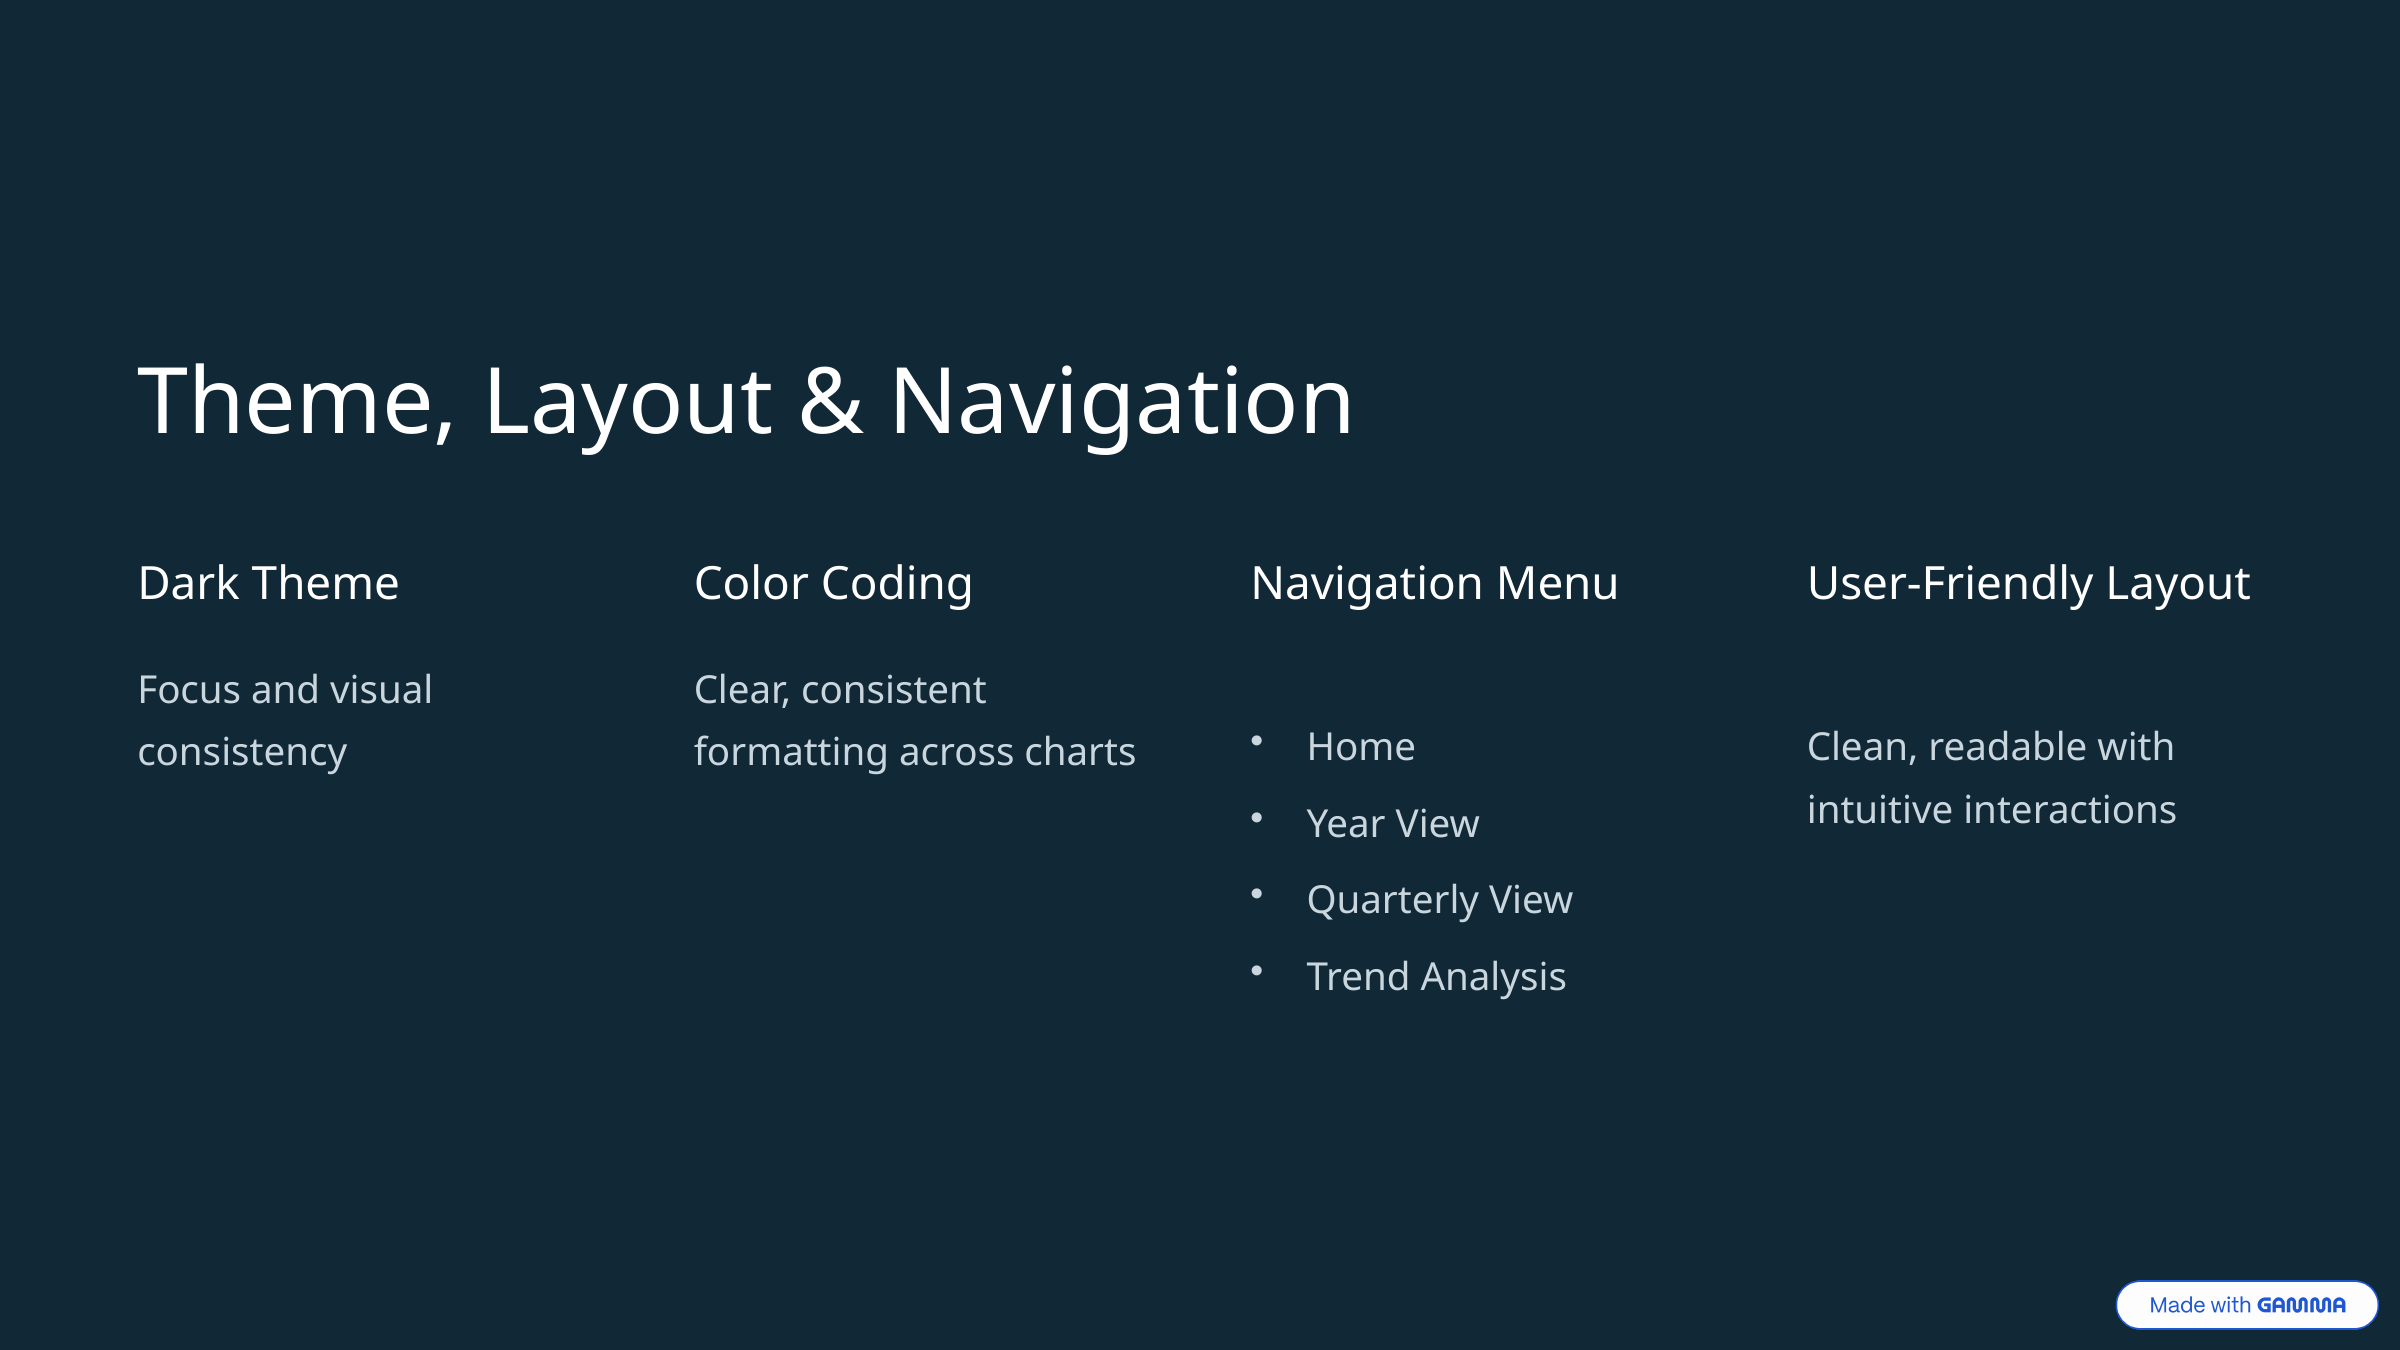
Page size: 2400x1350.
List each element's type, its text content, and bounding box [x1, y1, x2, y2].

text_box Year View [1250, 782, 1710, 846]
text_box Clear, consistent formatting across charts [693, 648, 1154, 774]
picture [2106, 1271, 2389, 1339]
text_box Trend Analysis [1250, 935, 1710, 999]
text_box Clean, readable with intuitive interactions [1806, 706, 2267, 832]
text_box Navigation Menu [1250, 551, 1710, 667]
text_box Home [1250, 706, 1710, 769]
text_box Color Coding [693, 551, 1154, 609]
text_box Dark Theme [137, 551, 597, 609]
text_box User-Friendly Layout [1806, 551, 2267, 667]
text_box Quarterly View [1250, 859, 1710, 922]
text_box Theme, Layout & Navigation [137, 337, 1689, 454]
text_box Focus and visual consistency [137, 648, 597, 774]
